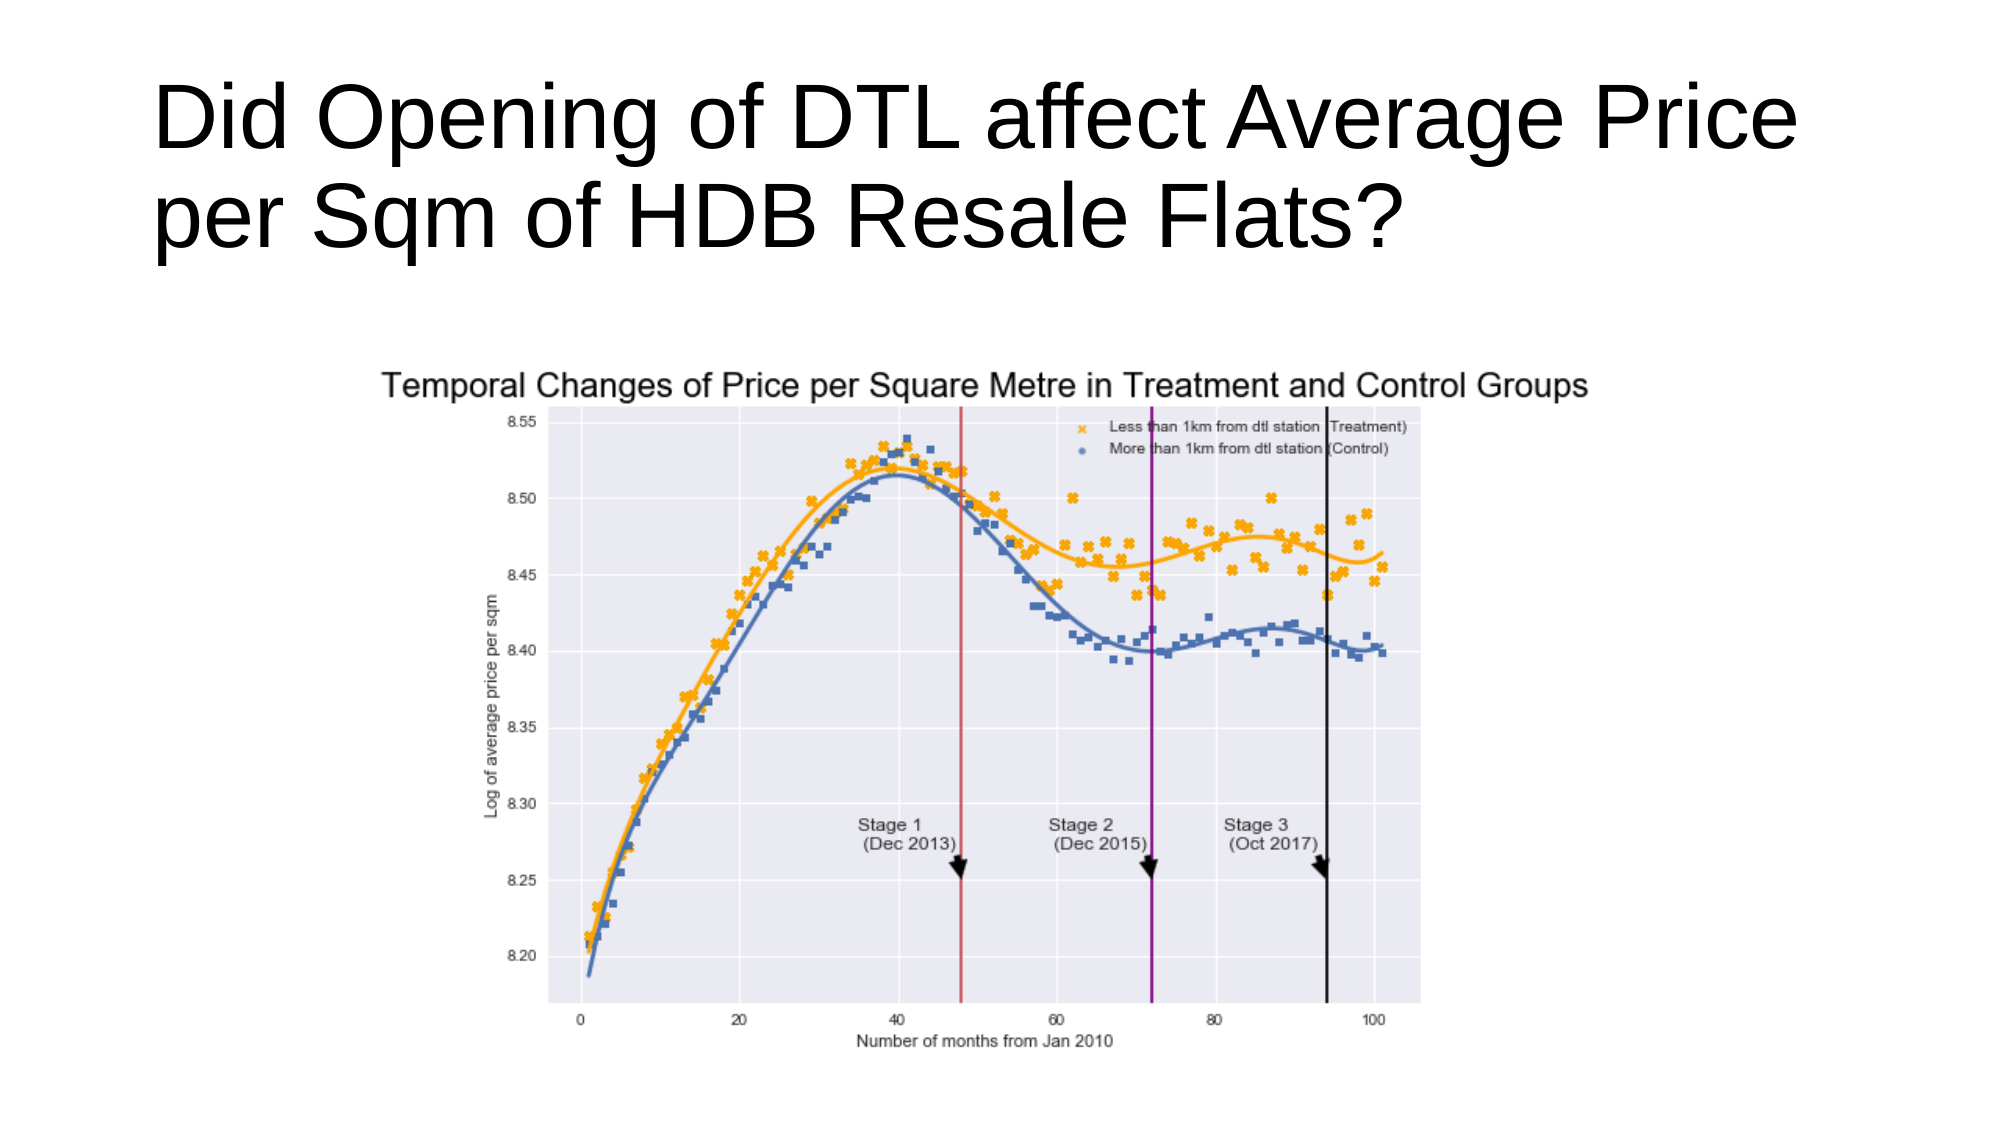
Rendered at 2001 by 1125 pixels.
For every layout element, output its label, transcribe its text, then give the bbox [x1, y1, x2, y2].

picture [364, 352, 1618, 1066]
title Did Opening of DTL affect Average Price per Sqm of HDB Resale Flats? [137, 59, 1863, 278]
